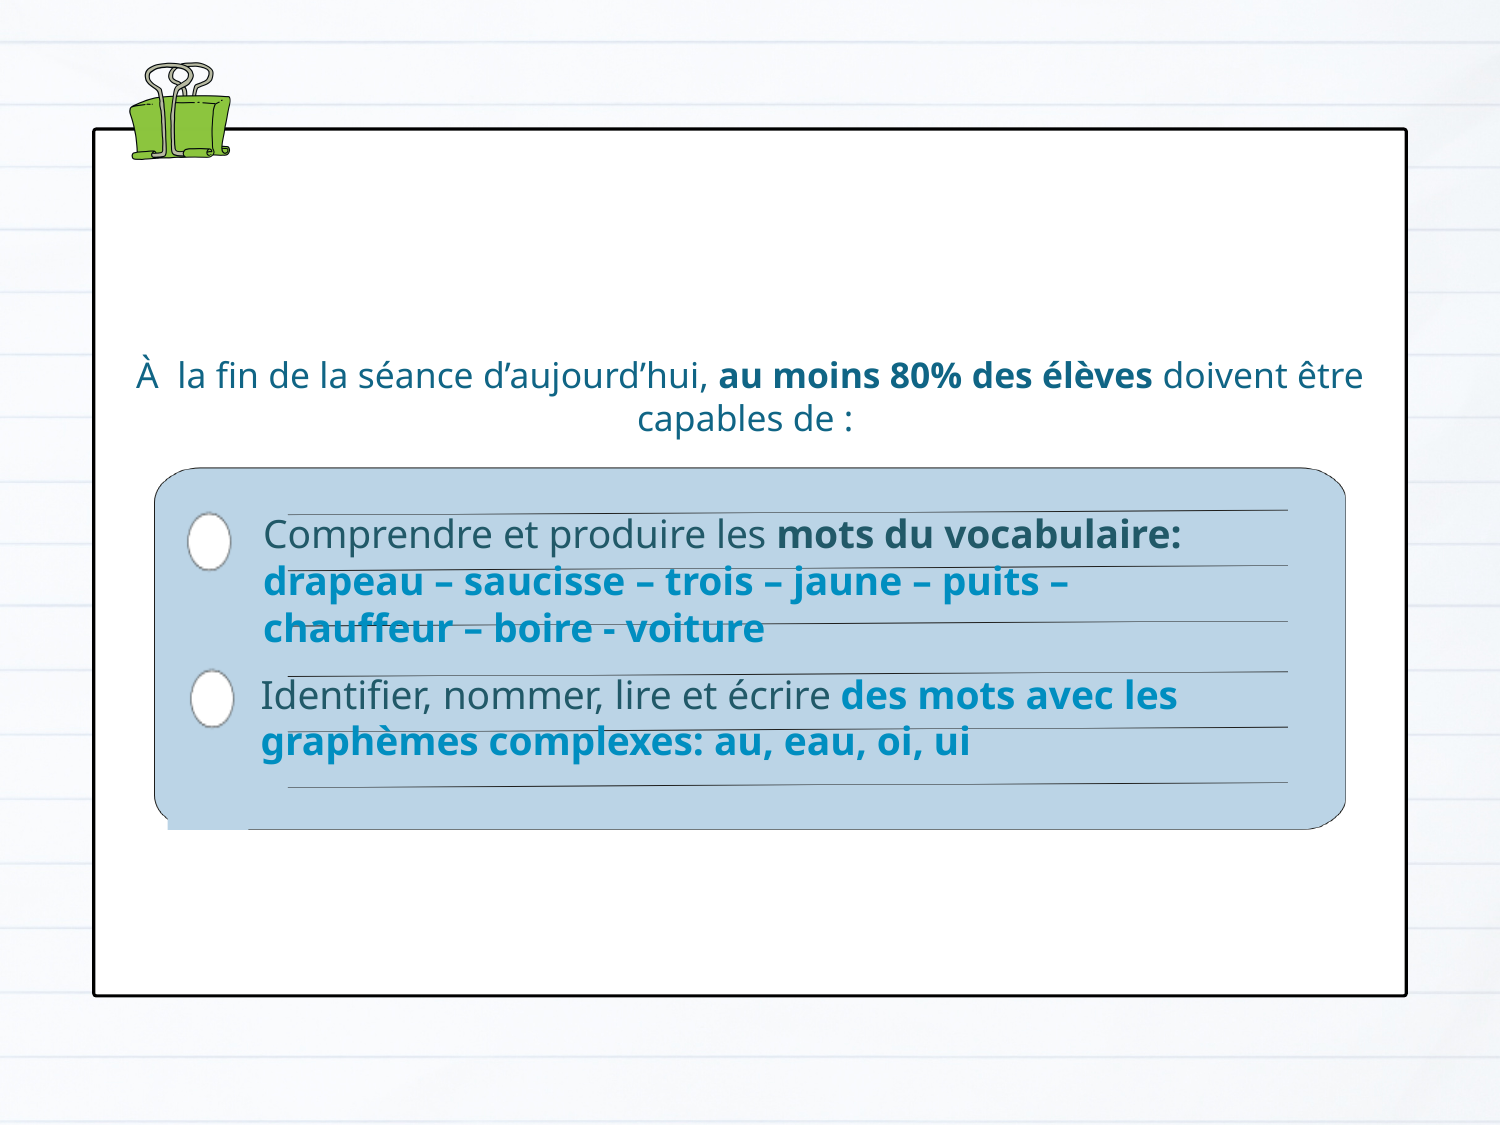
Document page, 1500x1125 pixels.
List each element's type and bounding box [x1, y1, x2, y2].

text_box [0, 0, 1500, 1125]
text_box [93, 128, 1407, 997]
text_box [153, 467, 1347, 852]
text_box [129, 62, 231, 127]
